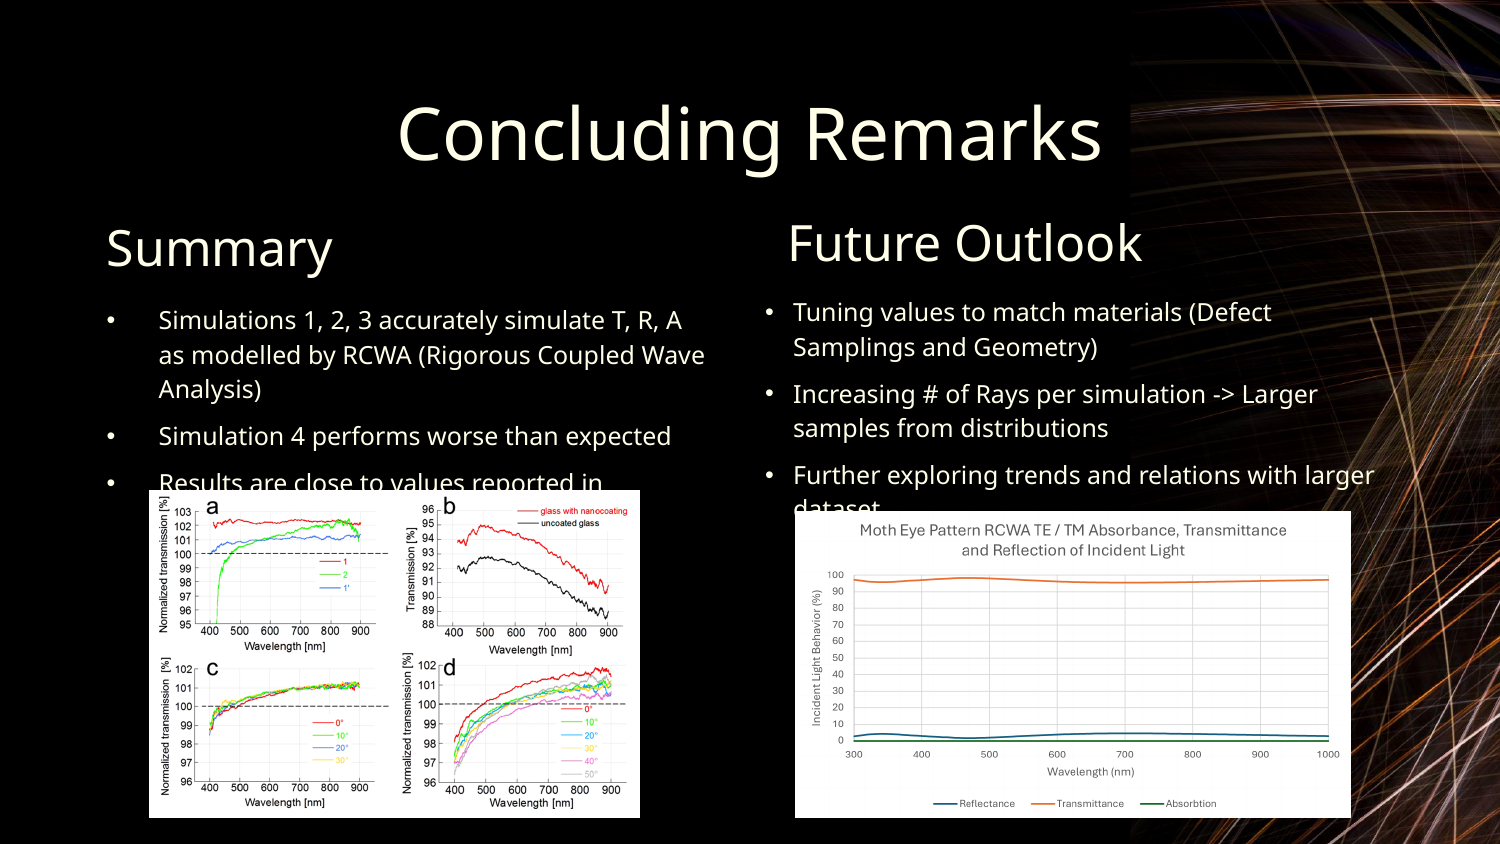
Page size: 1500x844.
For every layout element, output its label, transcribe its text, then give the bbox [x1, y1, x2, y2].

subtitle Future Outlook [750, 194, 1271, 287]
picture [149, 490, 640, 819]
title Concluding Remarks [118, 72, 1382, 167]
subtitle Summary [68, 200, 494, 292]
picture [795, 0, 1500, 844]
subtitle Simulations 1, 2, 3 accurately simulate T, R, A as modelled by RCWA (Rigorous Coupled Wave Analysis) Simulation 4 performs worse than expected Results are close to values reported in literature [68, 285, 728, 486]
subtitle Tuning values to match materials (Defect Samplings and Geometry) Increasing # of Rays per simulation -> Larger samples from distributions Further exploring trends and relations with larger dataset [727, 277, 1403, 493]
